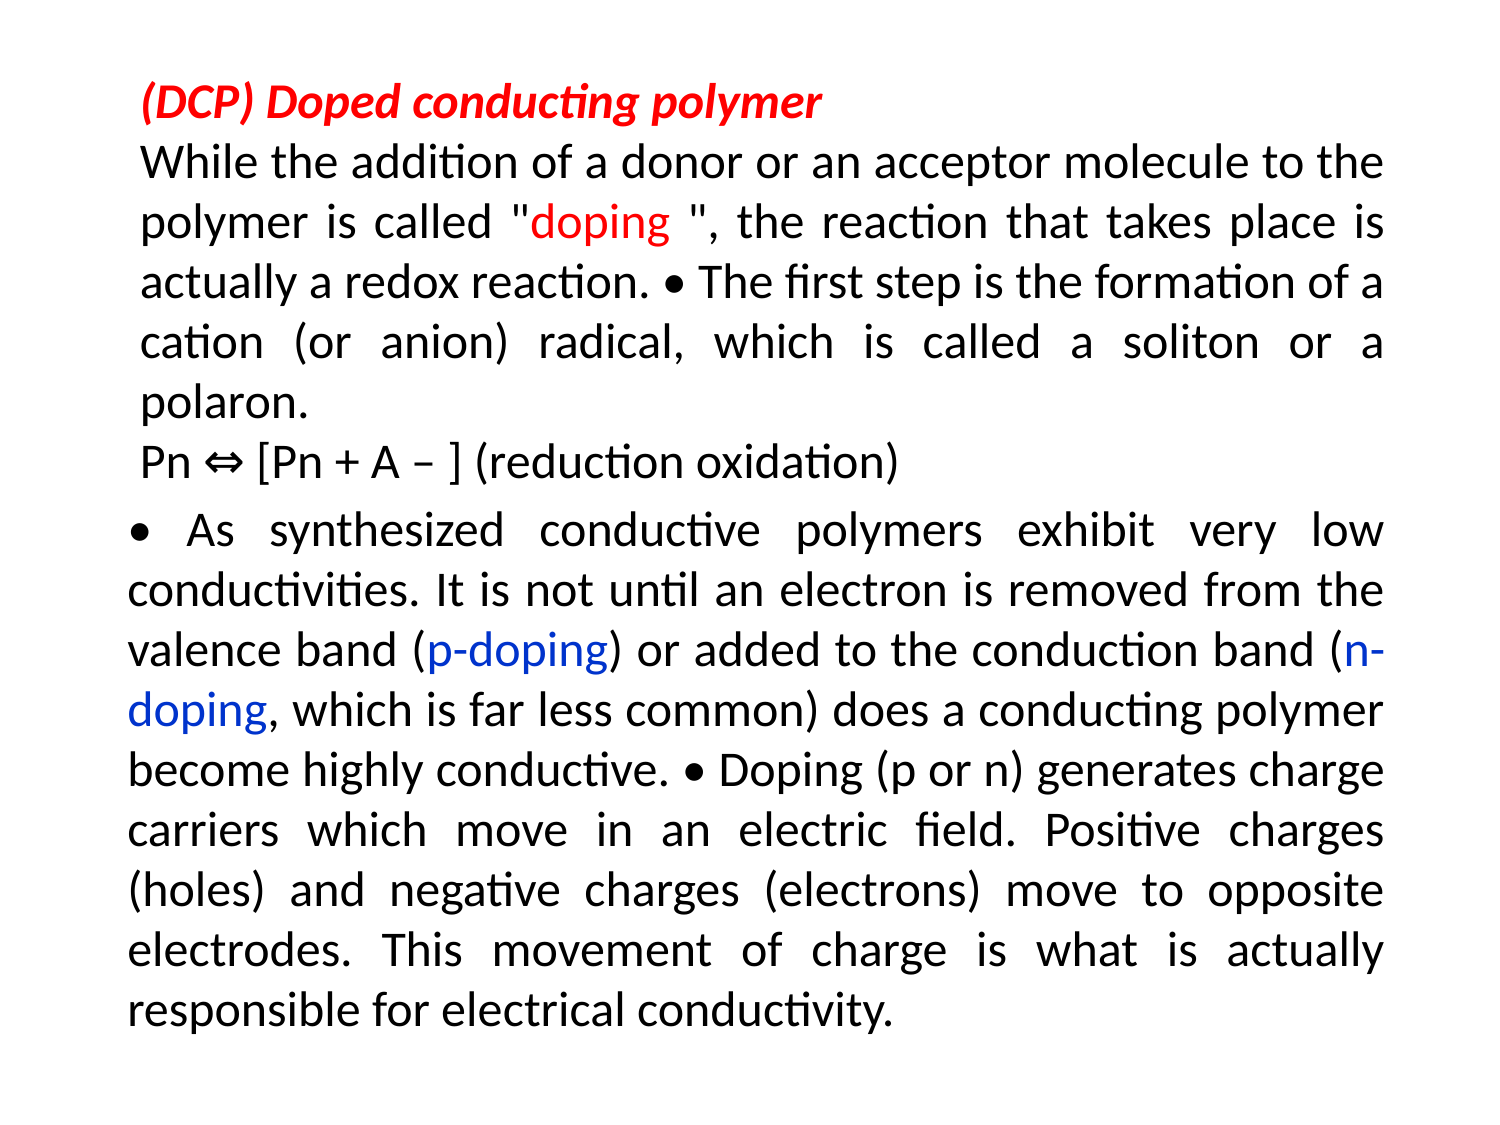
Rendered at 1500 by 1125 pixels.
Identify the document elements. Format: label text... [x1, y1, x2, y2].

text_box (DCP) Doped conducting polymer While the addition of a donor or an acceptor molecule to the polymer is called "doping ", the reaction that takes place is actually a redox reaction. • The first step is the formation of a cation (or anion) radical, which is called a soliton or a polaron. Pn ⇔ [Pn + A – ] (reduction oxidation) [124, 60, 1400, 489]
text_box • As synthesized conductive polymers exhibit very low conductivities. It is not until an electron is removed from the valence band (p-doping) or added to the conduction band (n-doping, which is far less common) does a conducting polymer become highly conductive. • Doping (p or n) generates charge carriers which move in an electric field. Positive charges (holes) and negative charges (electrons) move to opposite electrodes. This movement of charge is what is actually responsible for electrical conductivity. [112, 489, 1400, 1045]
